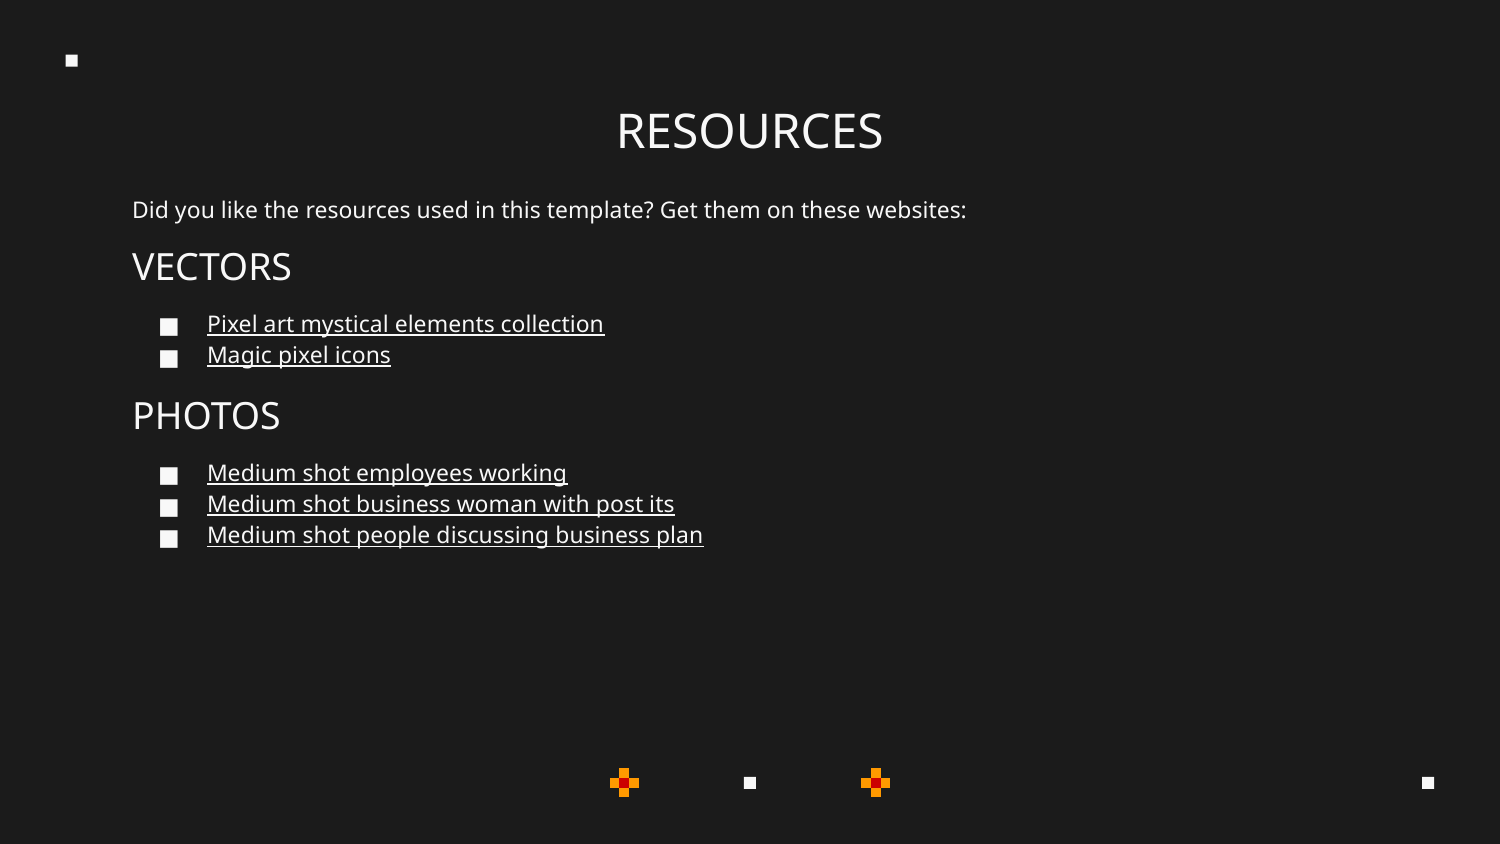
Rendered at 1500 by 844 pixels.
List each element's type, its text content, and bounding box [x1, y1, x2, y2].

list Did you like the resources used in this template? Get them on these websites: VECTORS Pixel art mystical elements collection Magic pixel icons PHOTOS Medium shot employees working Medium shot business woman with post its Medium shot people discussing business plan [116, 176, 1383, 750]
title RESOURCES [116, 85, 1383, 163]
